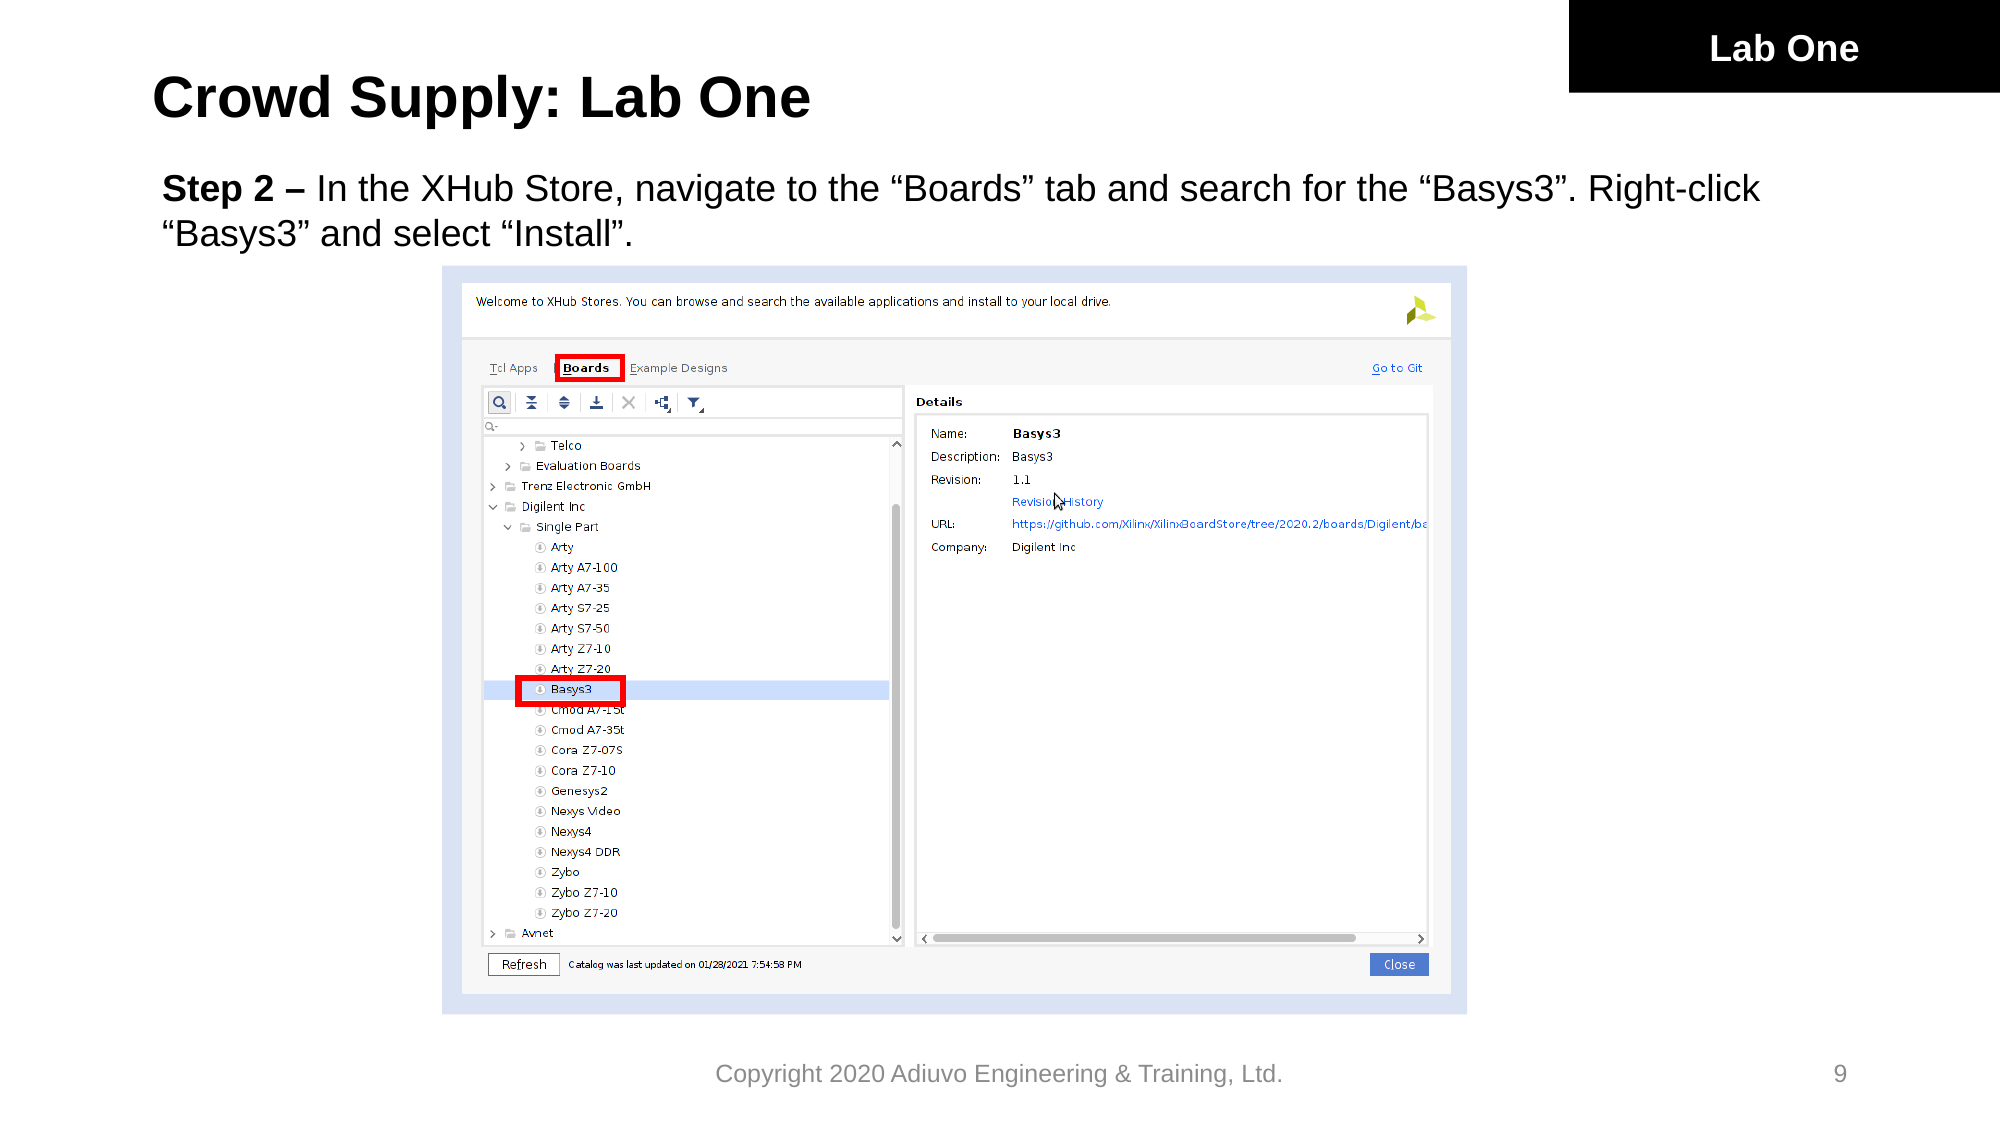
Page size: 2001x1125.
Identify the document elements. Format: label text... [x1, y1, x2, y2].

picture [462, 283, 1451, 994]
slide_number 9 [1412, 1042, 1863, 1103]
text_box Lab One [1568, 0, 2000, 94]
text_box Step 2 – In the XHub Store, navigate to the “Boards” tab and search for the “Basys3”. Right-click “Basys3” and select “Install”. [147, 156, 1873, 352]
footer Copyright 2020 Adiuvo Engineering & Training, Ltd. [662, 1042, 1338, 1103]
text_box [441, 352, 1468, 1015]
title Crowd Supply: Lab One [137, 59, 1863, 153]
